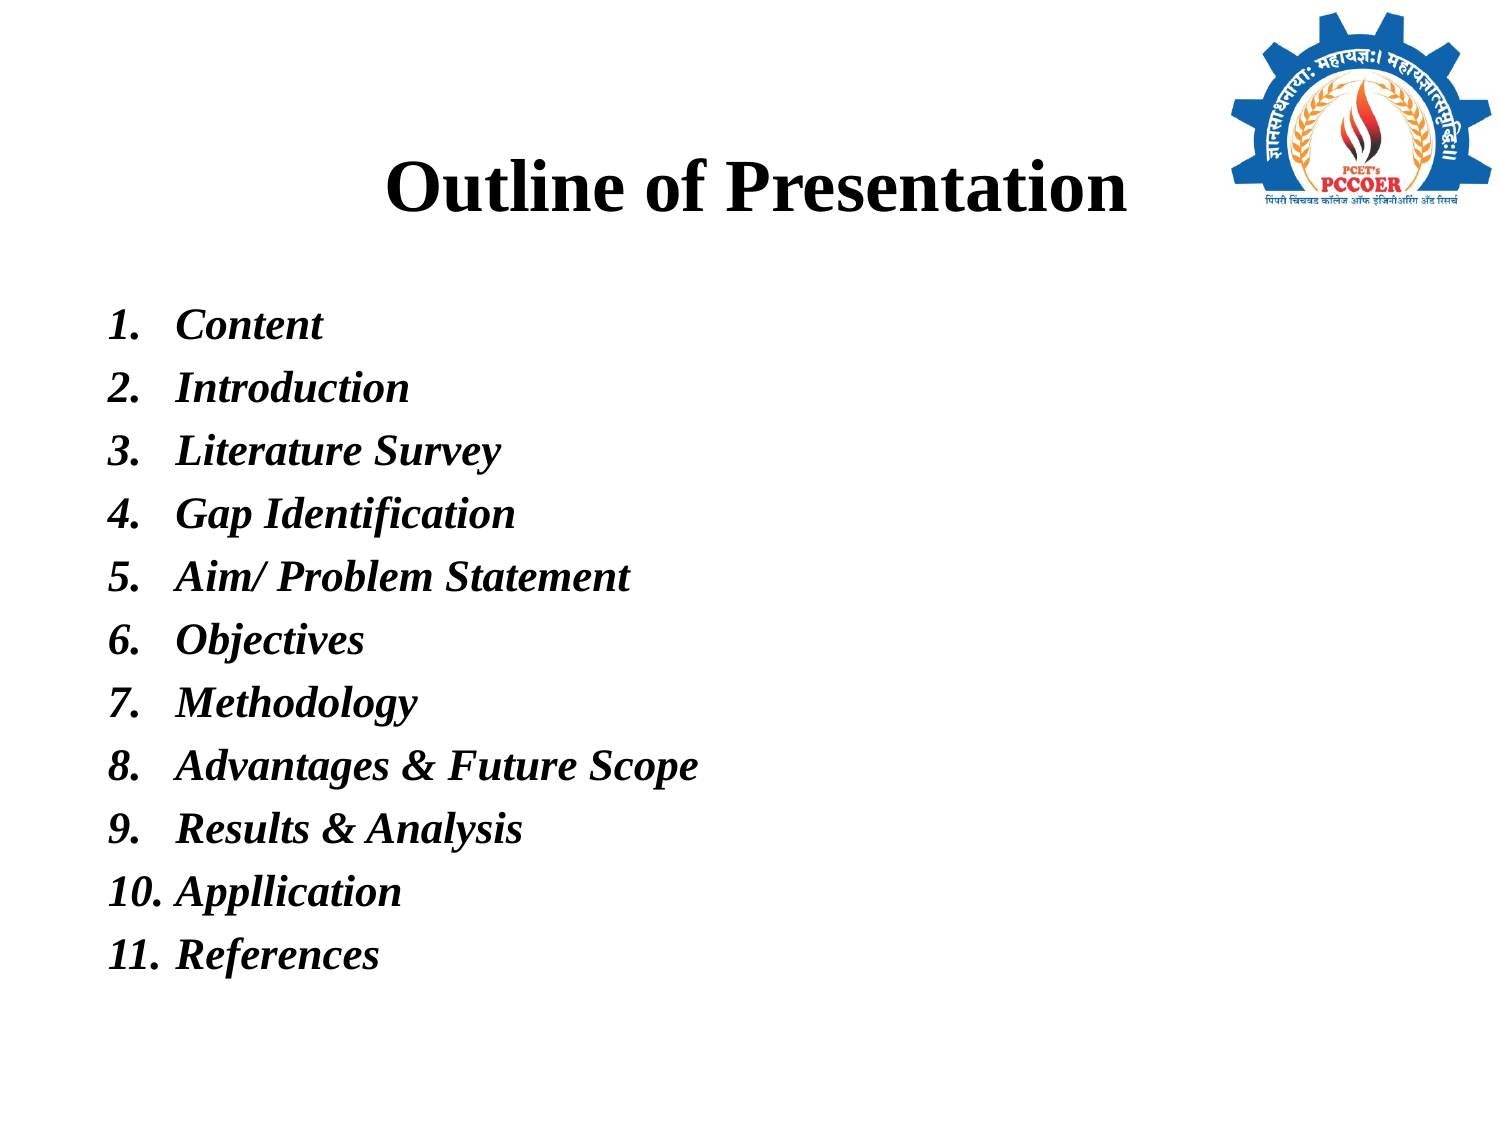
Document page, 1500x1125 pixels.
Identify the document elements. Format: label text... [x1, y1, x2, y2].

list Content Introduction Literature Survey Gap Identification Aim/ Problem Statement Objectives Methodology Advantages & Future Scope Results & Analysis Appllication References [92, 287, 1450, 988]
picture [1223, 12, 1500, 206]
title Outline of Presentation [99, 50, 1413, 287]
